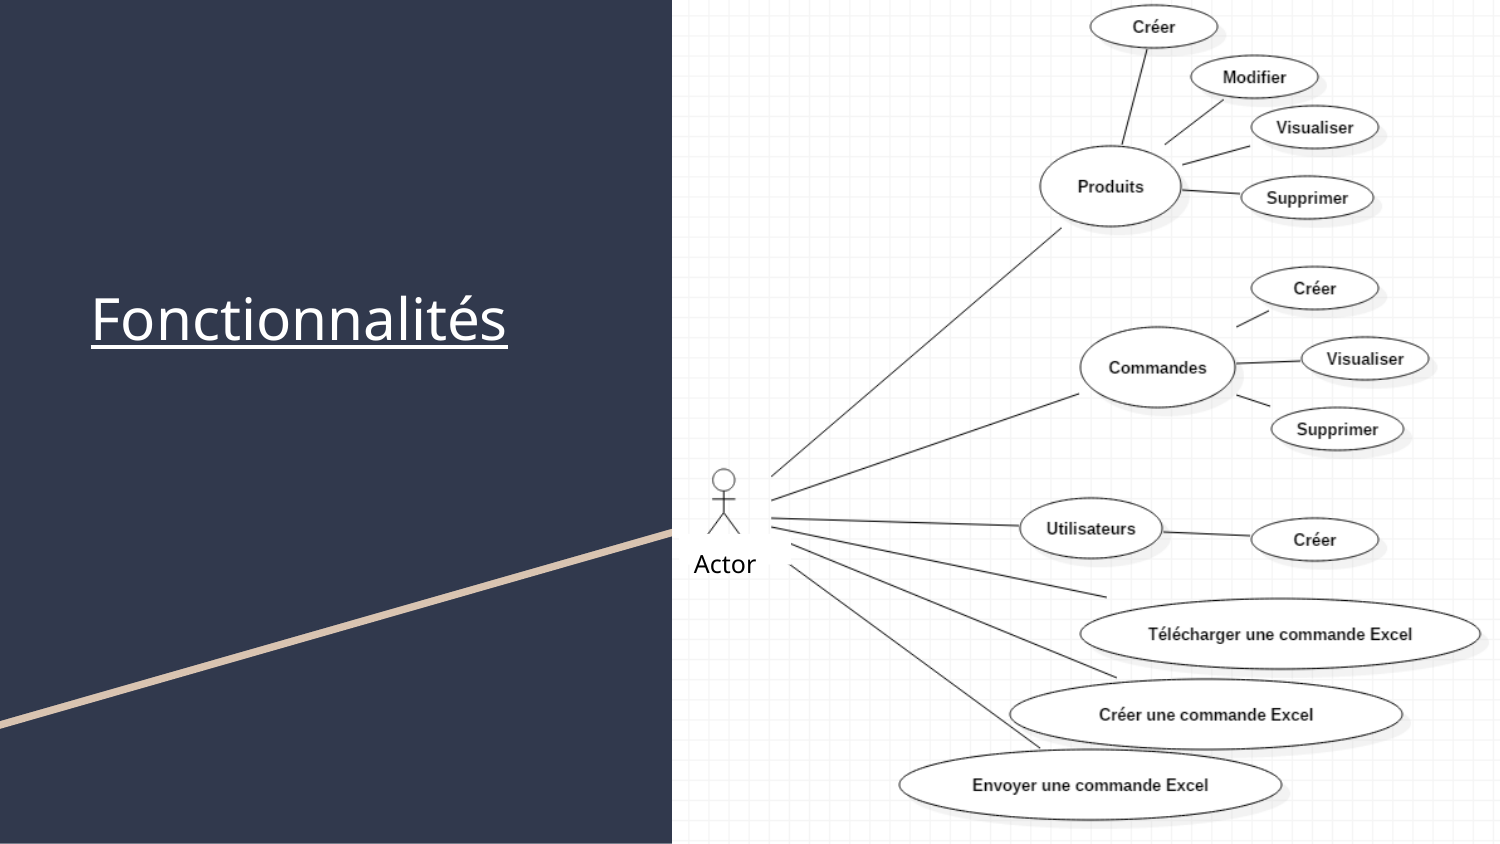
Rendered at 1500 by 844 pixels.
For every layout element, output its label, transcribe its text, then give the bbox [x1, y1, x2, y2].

picture [672, 0, 1500, 844]
text_box Fonctionnalités [55, 267, 543, 366]
